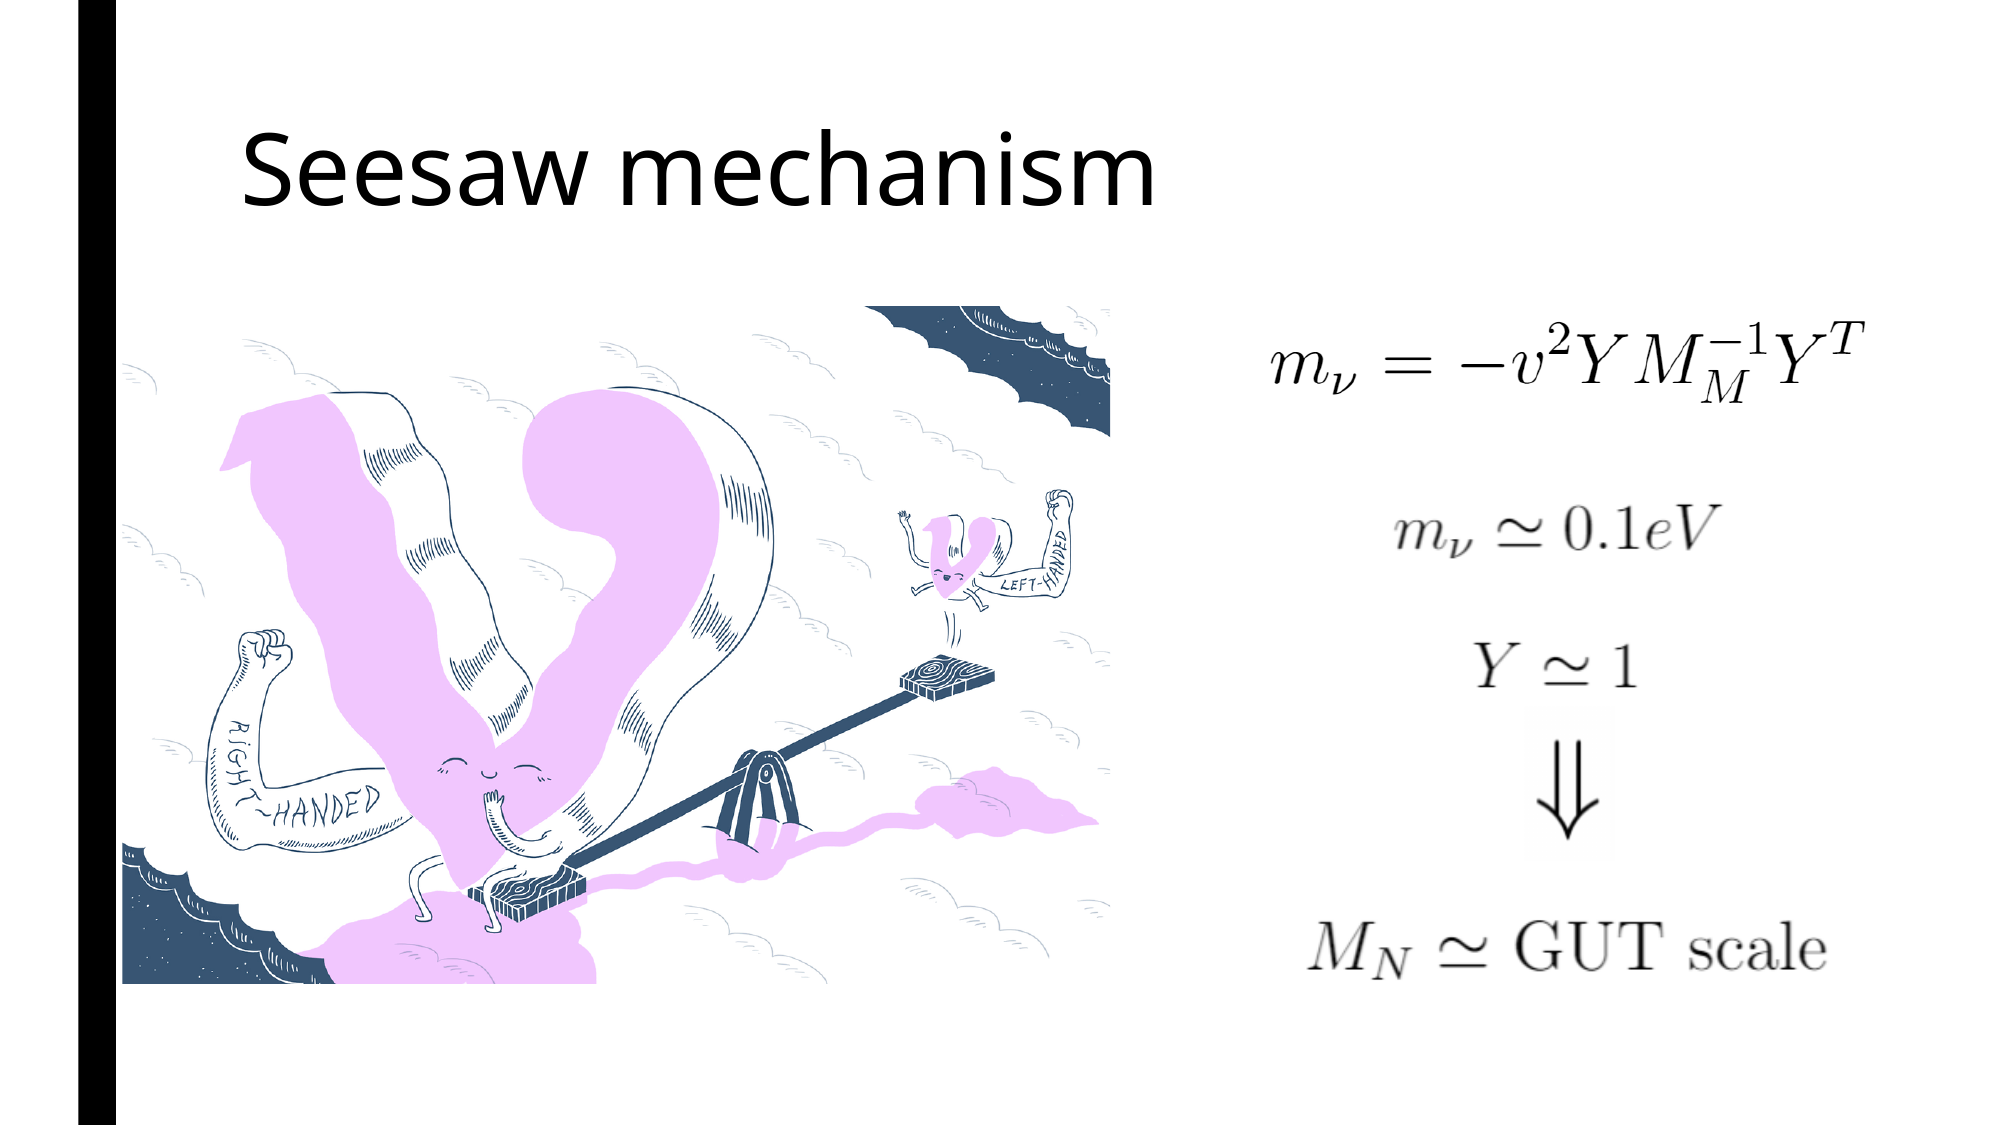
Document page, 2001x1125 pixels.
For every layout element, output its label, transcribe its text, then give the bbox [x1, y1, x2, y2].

picture [1452, 629, 1656, 860]
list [122, 306, 1111, 984]
picture [1292, 902, 1847, 997]
picture [1244, 296, 1878, 419]
picture [1371, 486, 1736, 580]
title Seesaw mechanism [225, 112, 1800, 357]
